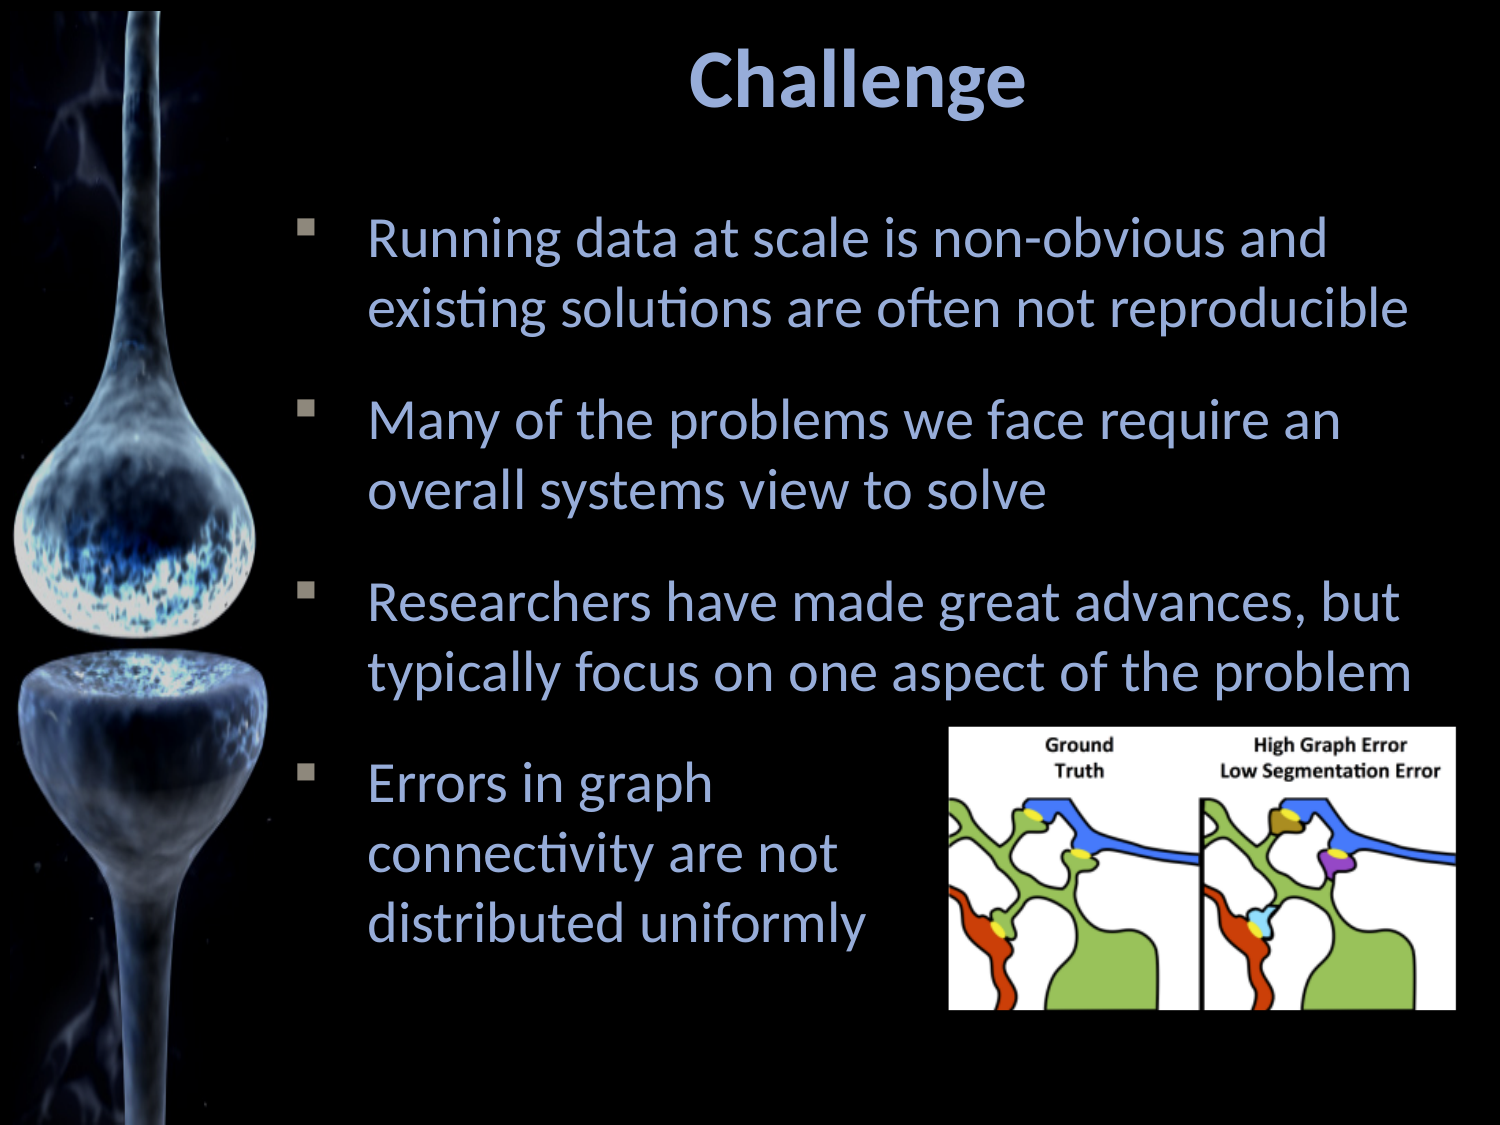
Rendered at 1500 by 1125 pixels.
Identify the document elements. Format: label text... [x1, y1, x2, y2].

picture [925, 722, 1466, 1026]
list Running data at scale is non-obvious and existing solutions are often not reproducible Many of the problems we face require an overall systems view to solve Researchers have made great advances, but typically focus on one aspect of the problem Errors in graph connectivity are not distributed uniformly [277, 191, 1440, 1087]
title Challenge [277, 11, 1440, 137]
picture [10, 11, 278, 1125]
